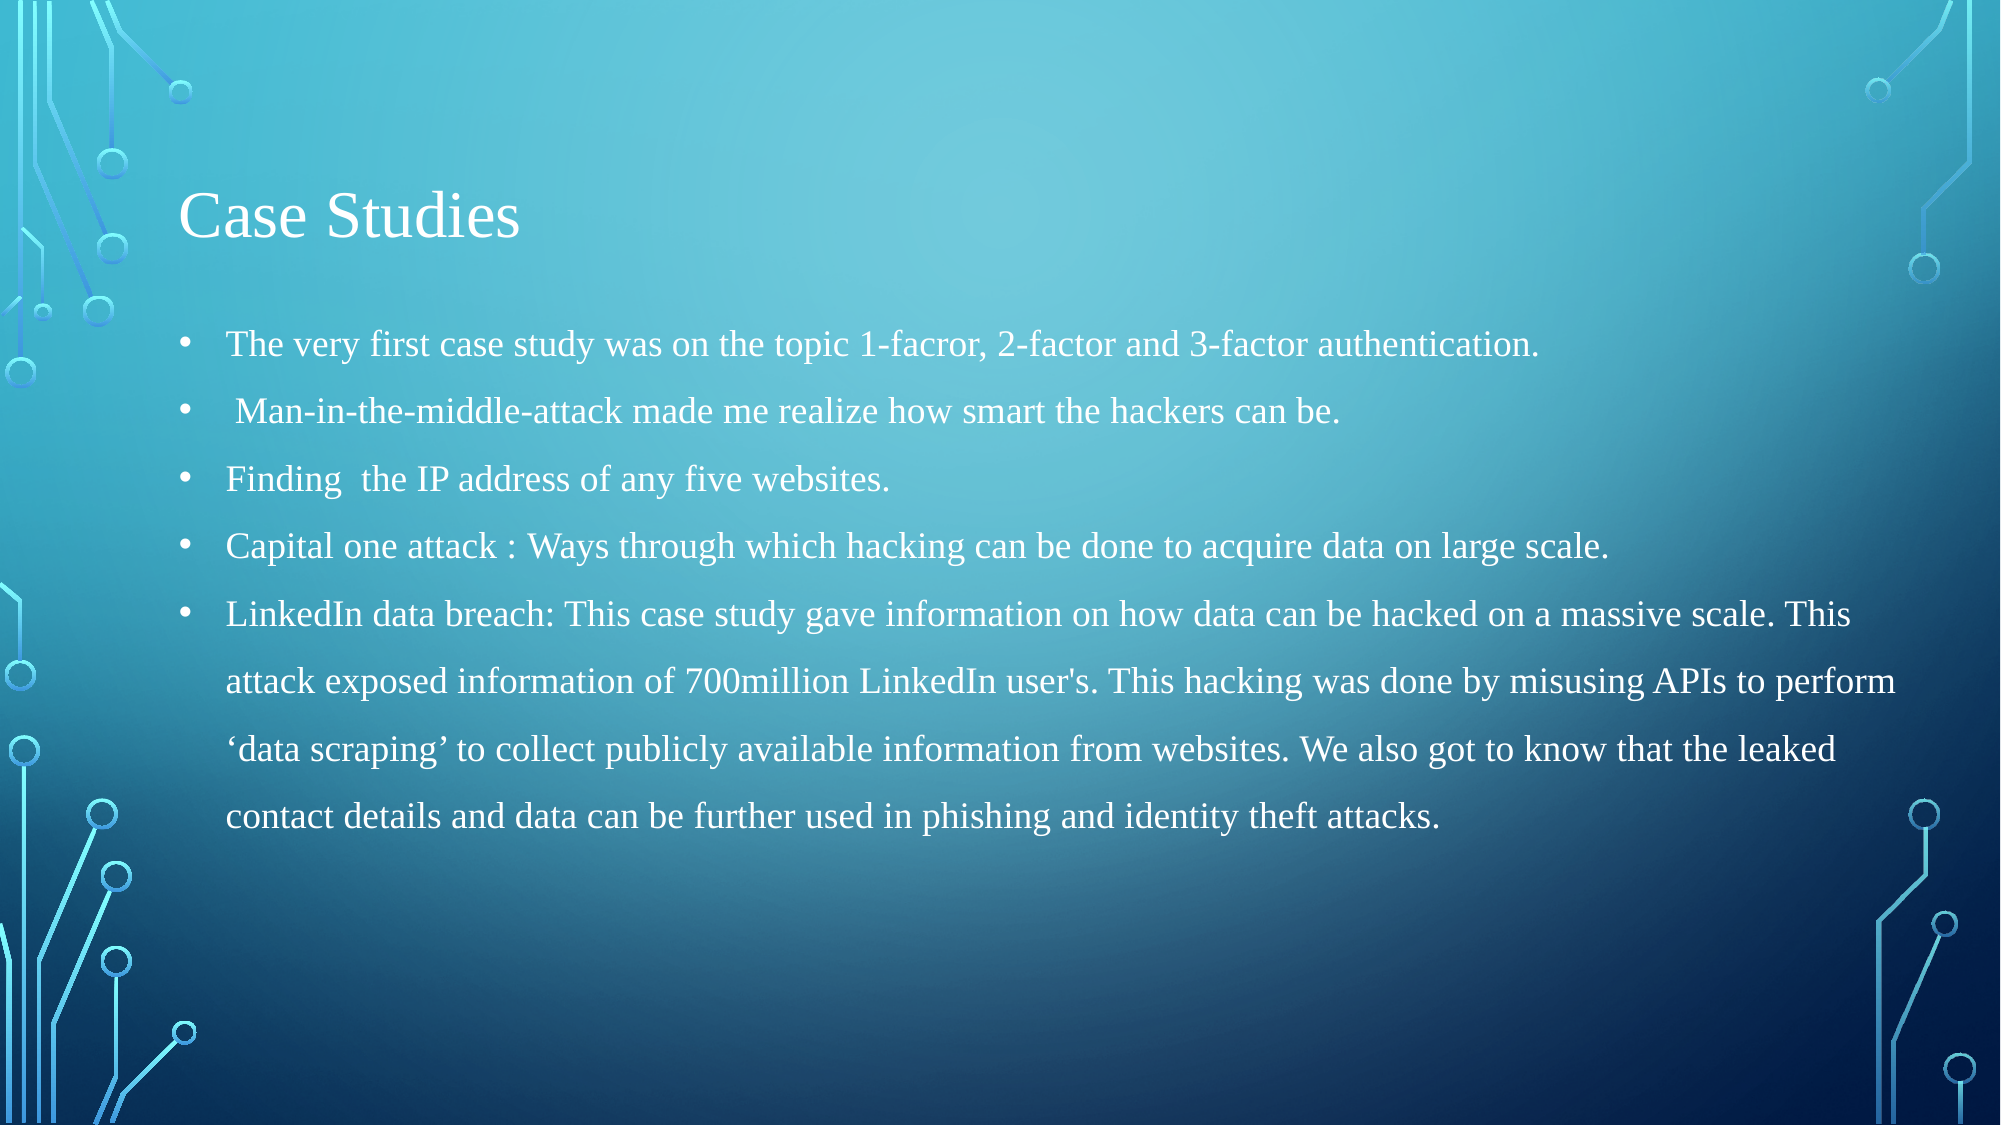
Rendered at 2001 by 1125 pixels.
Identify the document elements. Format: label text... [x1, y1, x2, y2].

text_box Case Studies The very first case study was on the topic 1-facror, 2-factor and 3-factor authentication. Man-in-the-middle-attack made me realize how smart the hackers can be. Finding the IP address of any five websites. Capital one attack : Ways through which hacking can be done to acquire data on large scale. LinkedIn data breach: This case study gave information on how data can be hacked on a massive scale. This attack exposed information of 700million LinkedIn user's. This hacking was done by misusing APIs to perform ‘data scraping’ to collect publicly available information from websites. We also got to know that the leaked contact details and data can be further used in phishing and identity theft attacks. [163, 163, 1917, 979]
